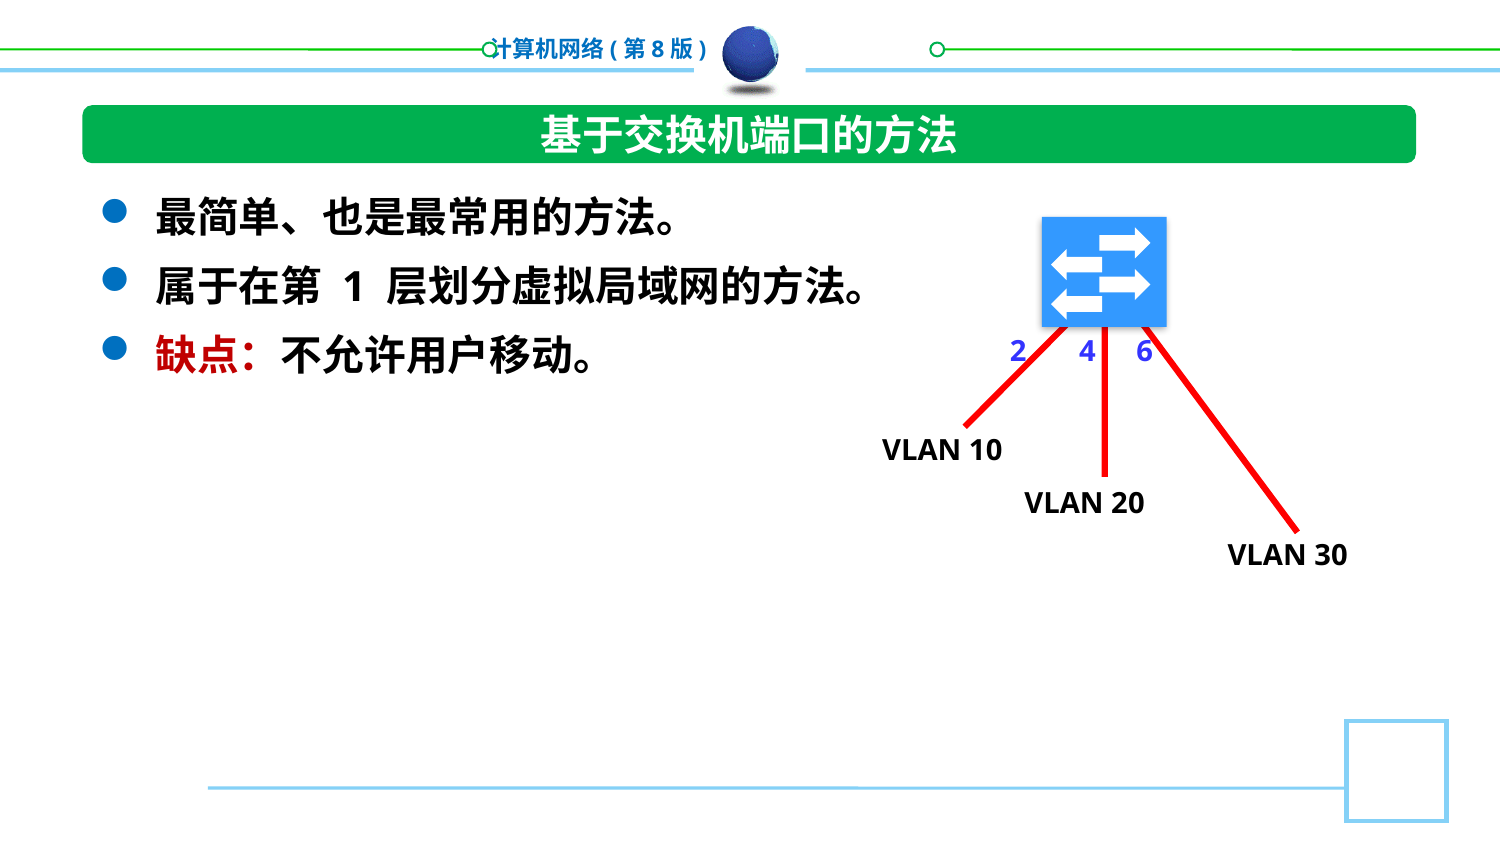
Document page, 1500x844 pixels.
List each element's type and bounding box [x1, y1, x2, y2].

picture [720, 24, 780, 100]
text_box [82, 101, 1417, 580]
